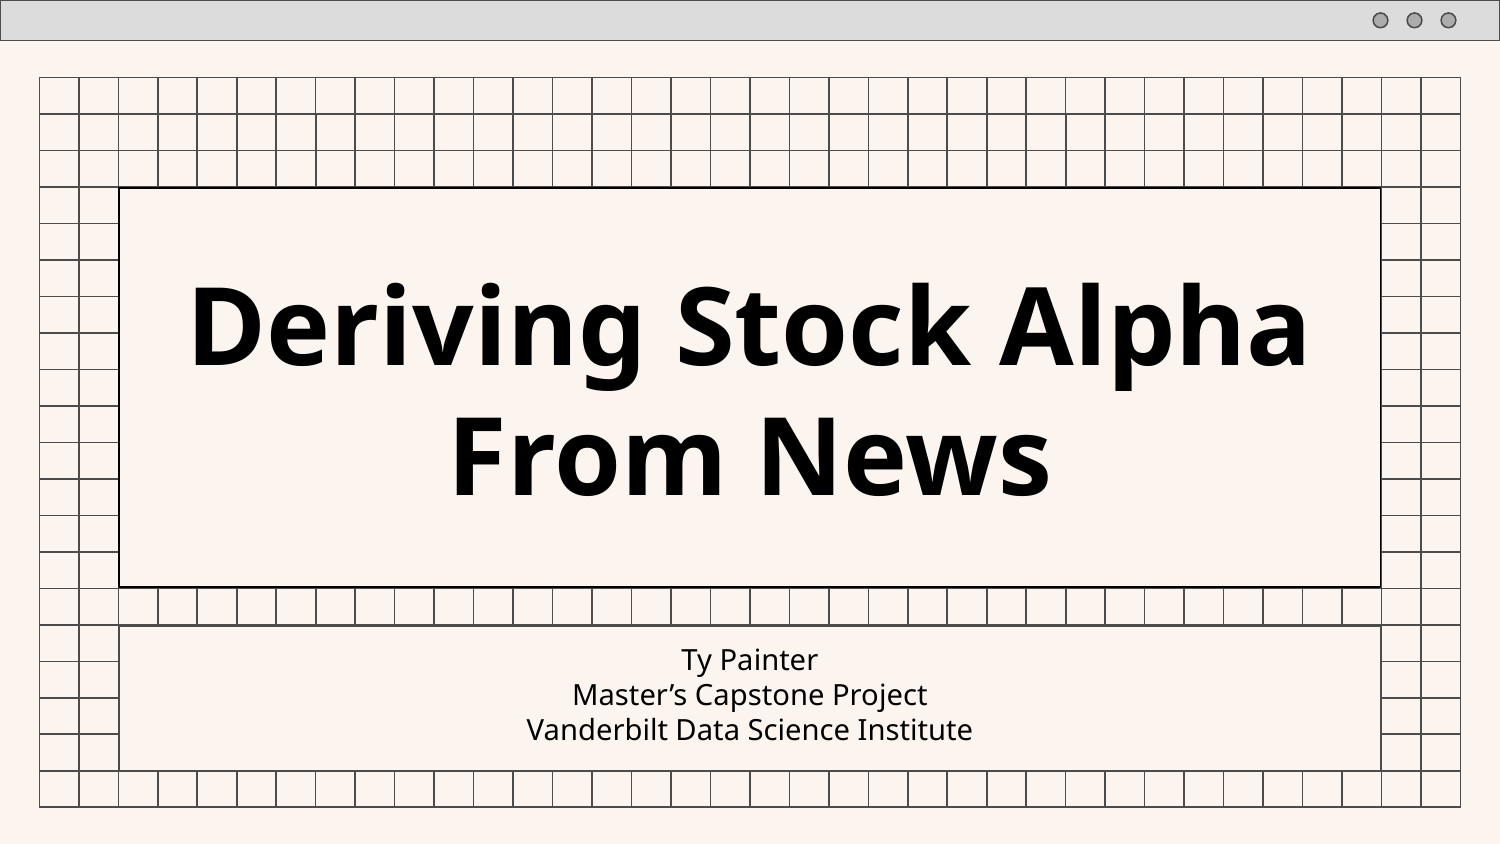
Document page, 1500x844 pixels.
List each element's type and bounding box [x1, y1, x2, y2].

text_box [0, 0, 1500, 808]
